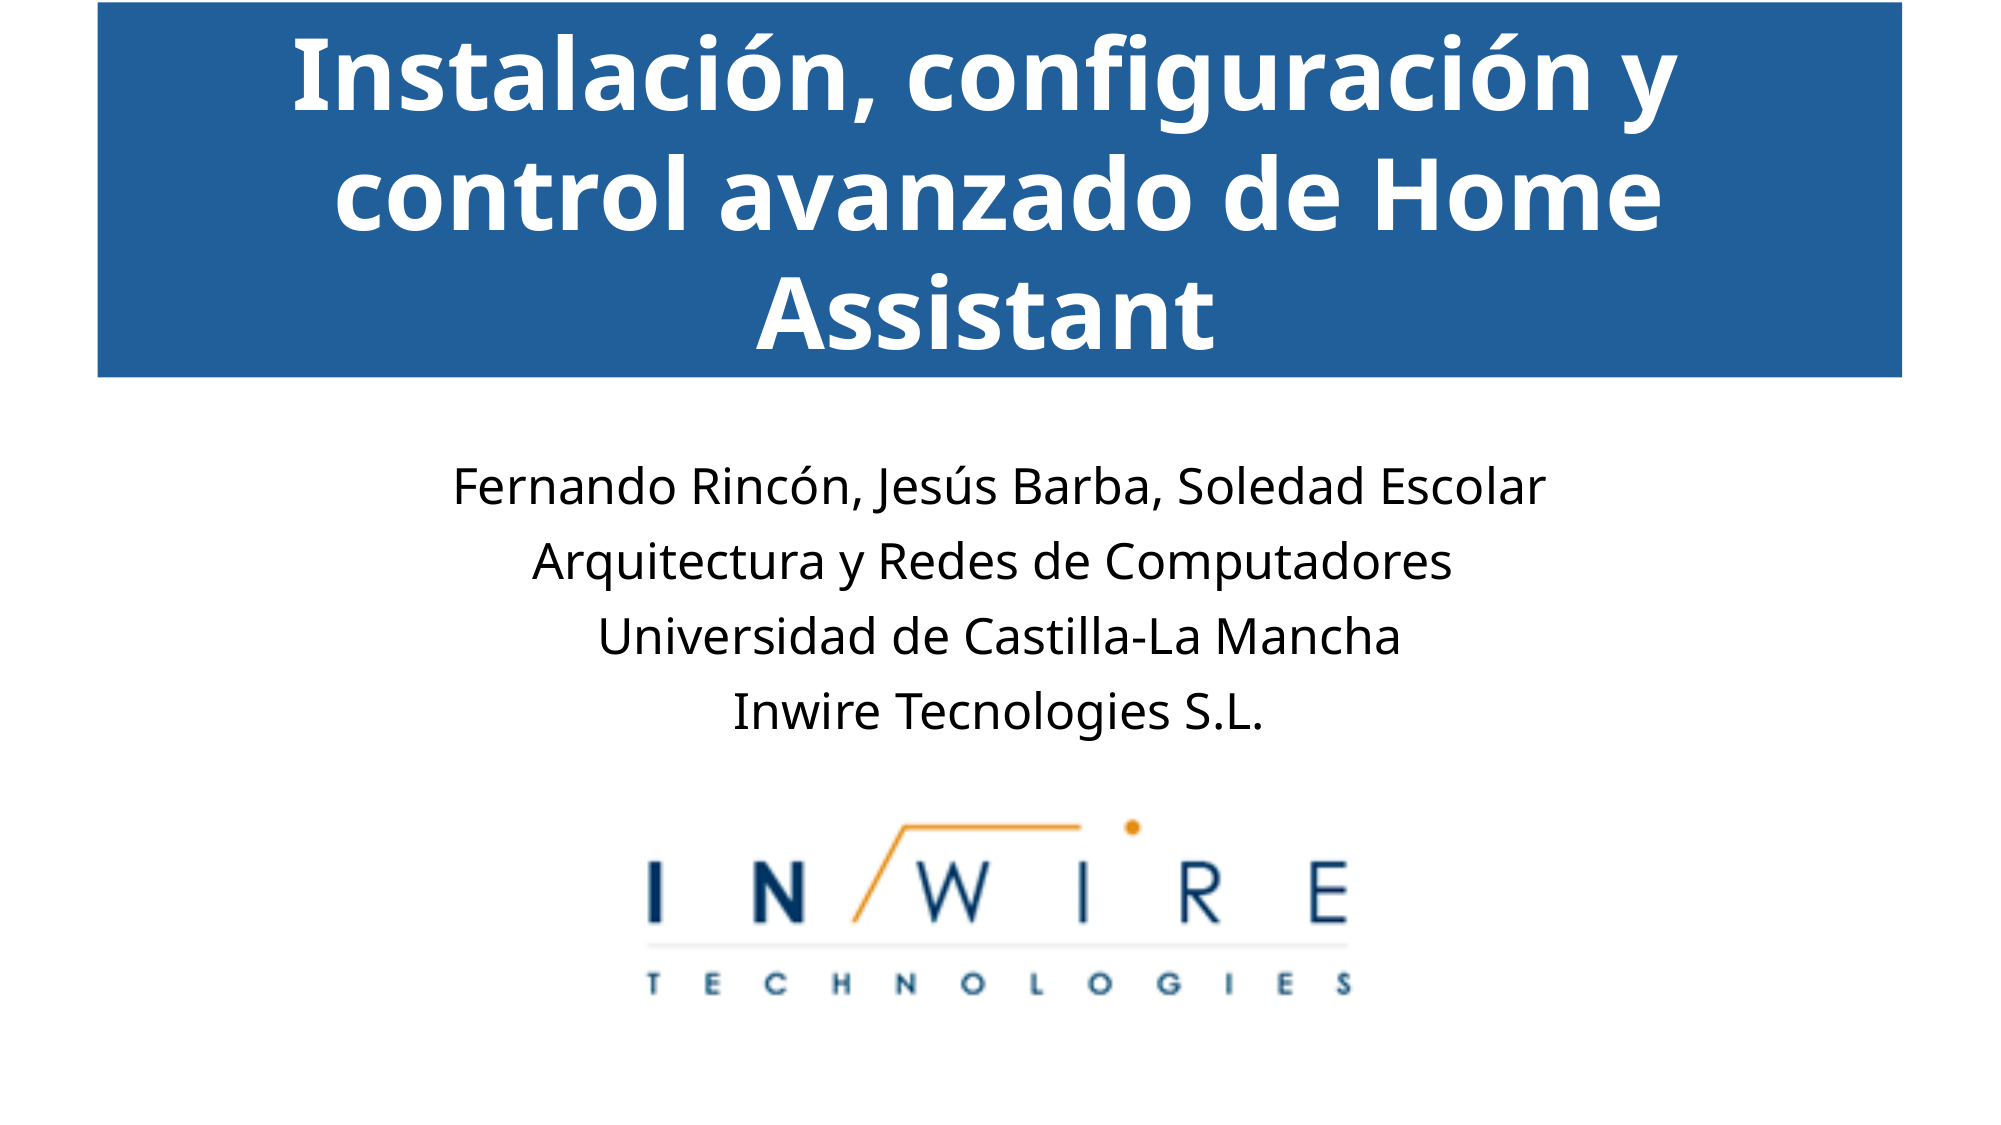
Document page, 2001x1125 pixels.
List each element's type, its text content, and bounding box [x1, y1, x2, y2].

picture [607, 802, 1393, 1017]
title Instalación, configuración y control avanzado de Home Assistant [97, 2, 1903, 378]
subtitle Fernando Rincón, Jesús Barba, Soledad Escolar Arquitectura y Redes de Computadores Universidad de Castilla-La Mancha Inwire Tecnologies S.L. [249, 454, 1750, 726]
